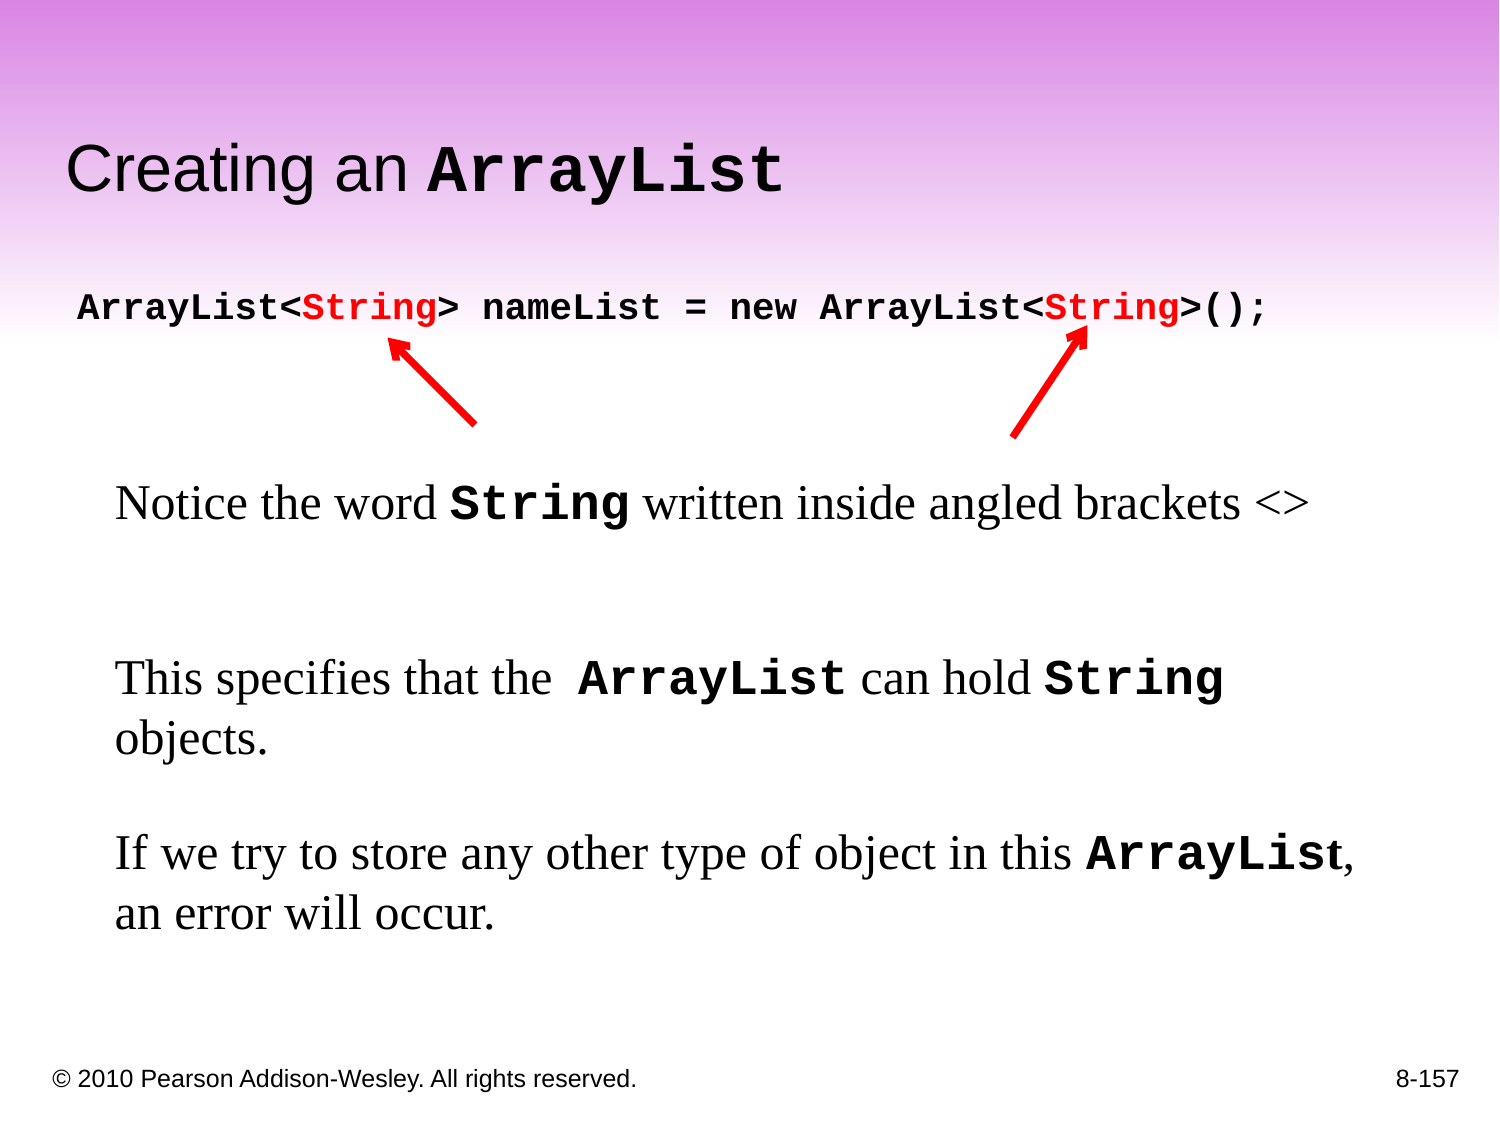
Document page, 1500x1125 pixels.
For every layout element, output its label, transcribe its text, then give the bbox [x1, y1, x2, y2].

text_box Notice the word String written inside angled brackets <> [99, 462, 1413, 538]
text_box If we try to store any other type of object in this ArrayList, an error will occur. [99, 812, 1388, 948]
slide_number 8-157 [1162, 1024, 1476, 1101]
title Creating an ArrayList [50, 49, 1463, 213]
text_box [387, 337, 476, 426]
text_box This specifies that the ArrayList can hold String objects. [99, 637, 1363, 773]
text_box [993, 343, 1107, 419]
text_box ArrayList<String> nameList = new ArrayList<String>(); [62, 274, 1325, 335]
